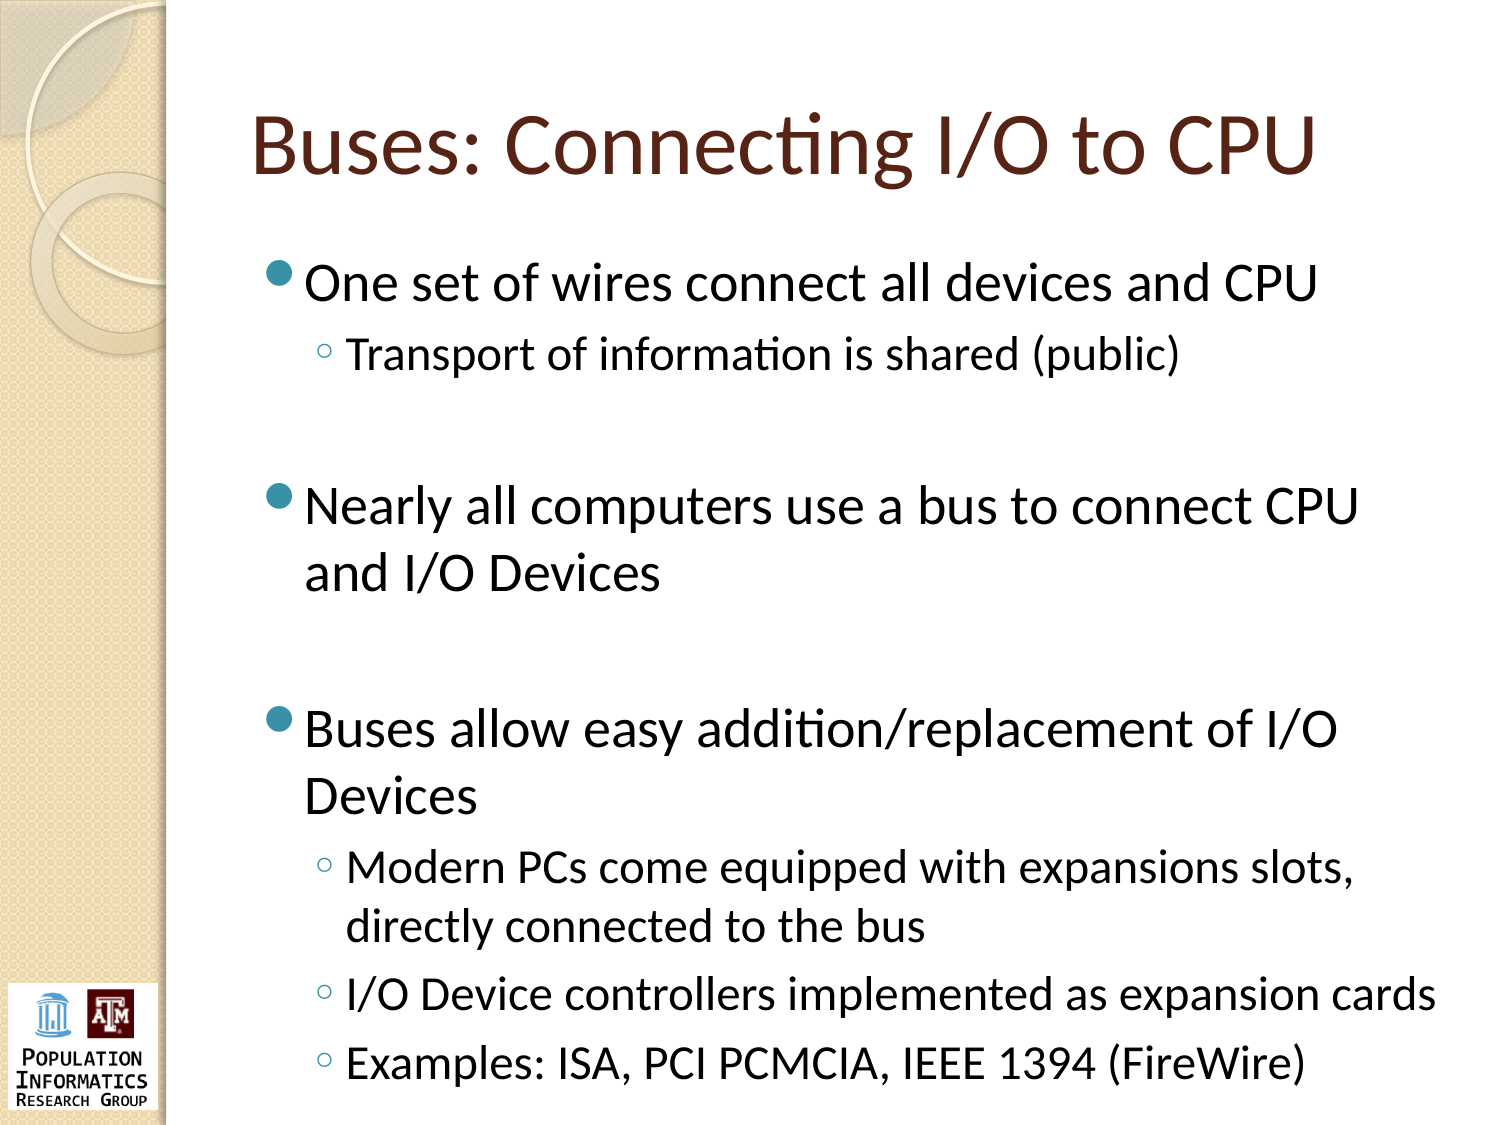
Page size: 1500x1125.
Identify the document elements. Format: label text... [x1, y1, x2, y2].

title Buses: Connecting I/O to CPU [235, 45, 1466, 233]
list One set of wires connect all devices and CPU Transport of information is shared (public) Nearly all computers use a bus to connect CPU and I/O Devices Buses allow easy addition/replacement of I/O Devices Modern PCs come equipped with expansions slots, directly connected to the bus I/O Device controllers implemented as expansion cards Examples: ISA, PCI PCMCIA, IEEE 1394 (FireWire) [235, 237, 1466, 1113]
picture [8, 983, 158, 1110]
